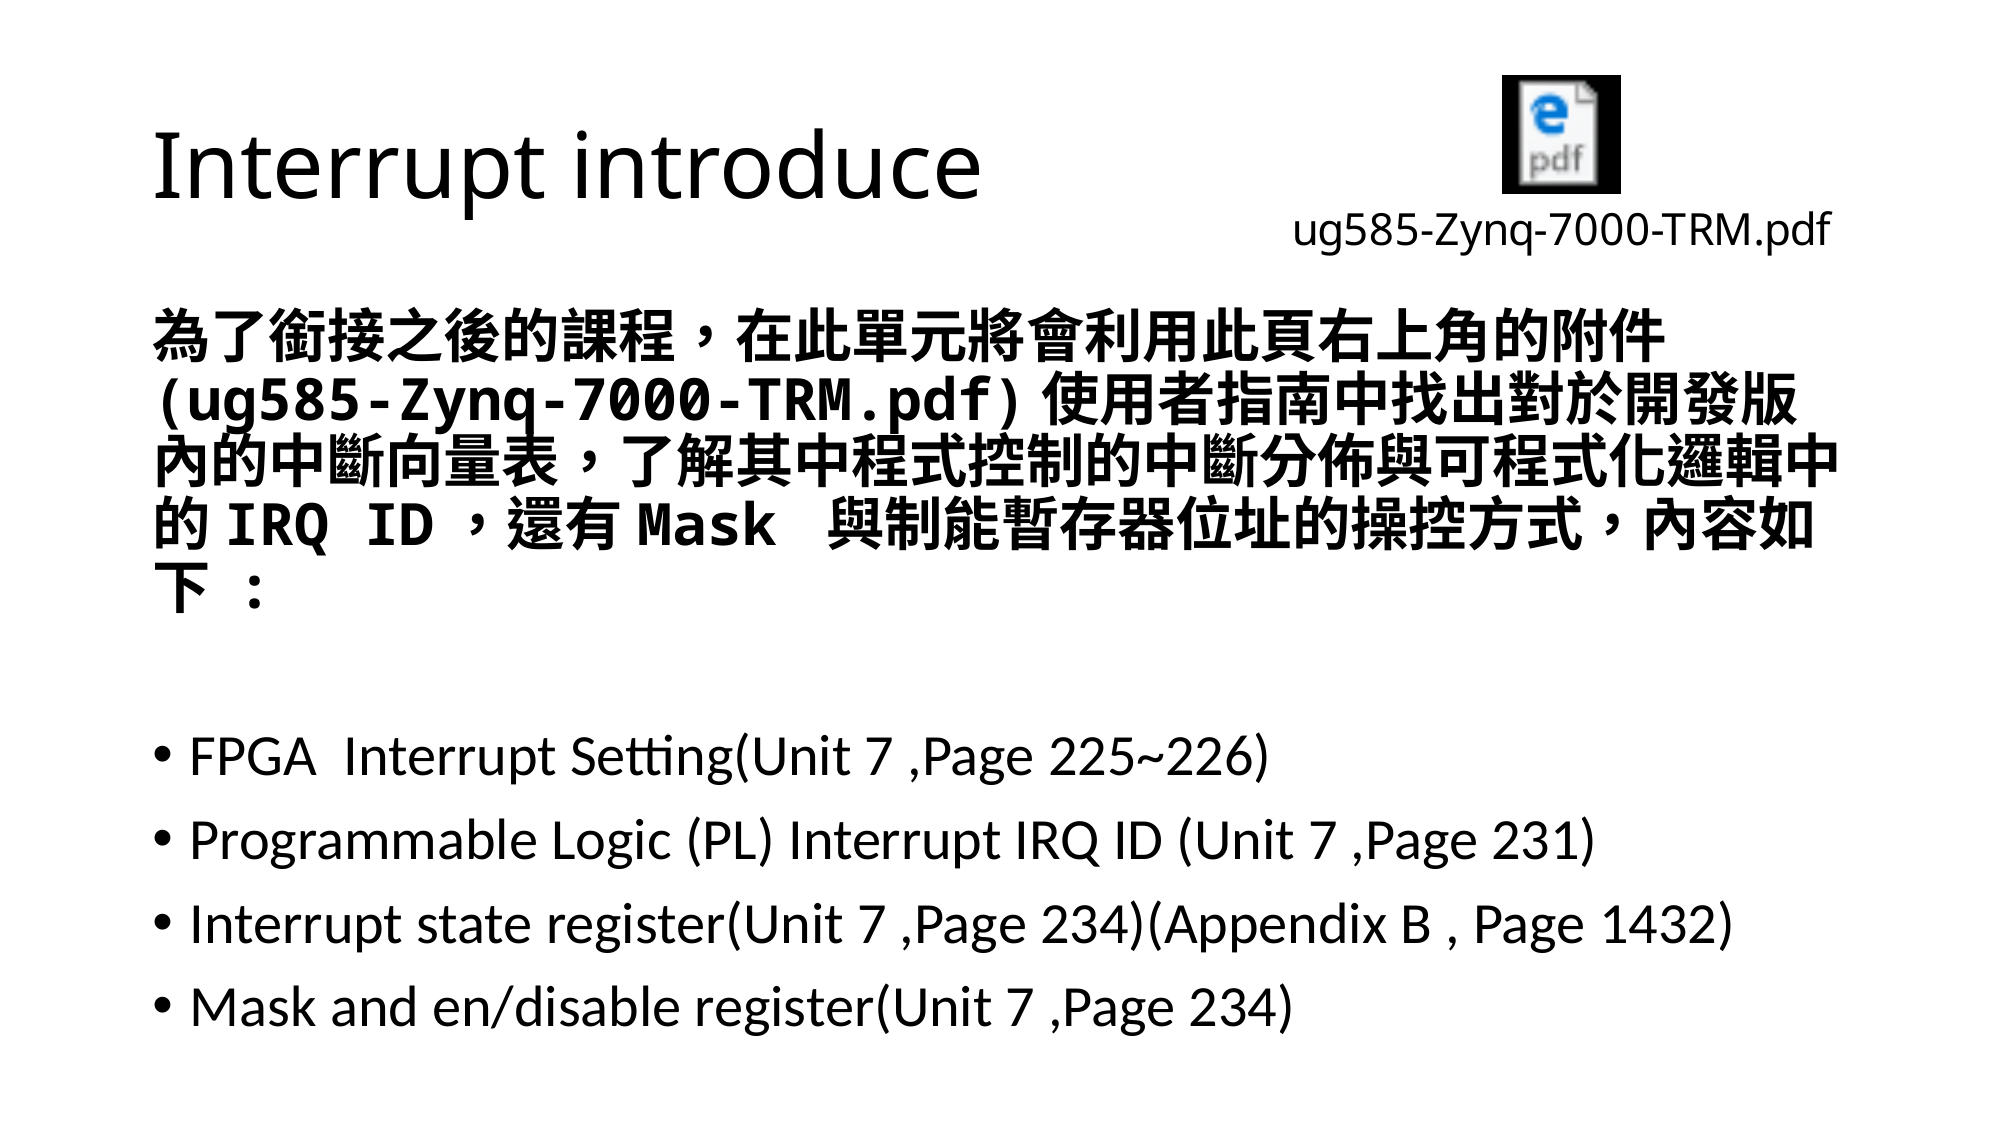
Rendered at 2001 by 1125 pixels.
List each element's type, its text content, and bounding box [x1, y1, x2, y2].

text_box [1201, 75, 1921, 272]
list 為了銜接之後的課程，在此單元將會利用此頁右上角的附件(ug585-Zynq-7000-TRM.pdf)使用者指南中找出對於開發版內的中斷向量表，了解其中程式控制的中斷分佈與可程式化邏輯中的IRQ ID，還有Mask 與制能暫存器位址的操控方式，內容如下 : FPGA Interrupt Setting(Unit 7 ,Page 225~226) Programmable Logic (PL) Interrupt IRQ ID (Unit 7 ,Page 231) Interrupt state register(Unit 7 ,Page 234)(Appendix B , Page 1432) Mask and en/disable register(Unit 7 ,Page 234) [137, 299, 1863, 1086]
title Interrupt introduce [137, 59, 1863, 278]
